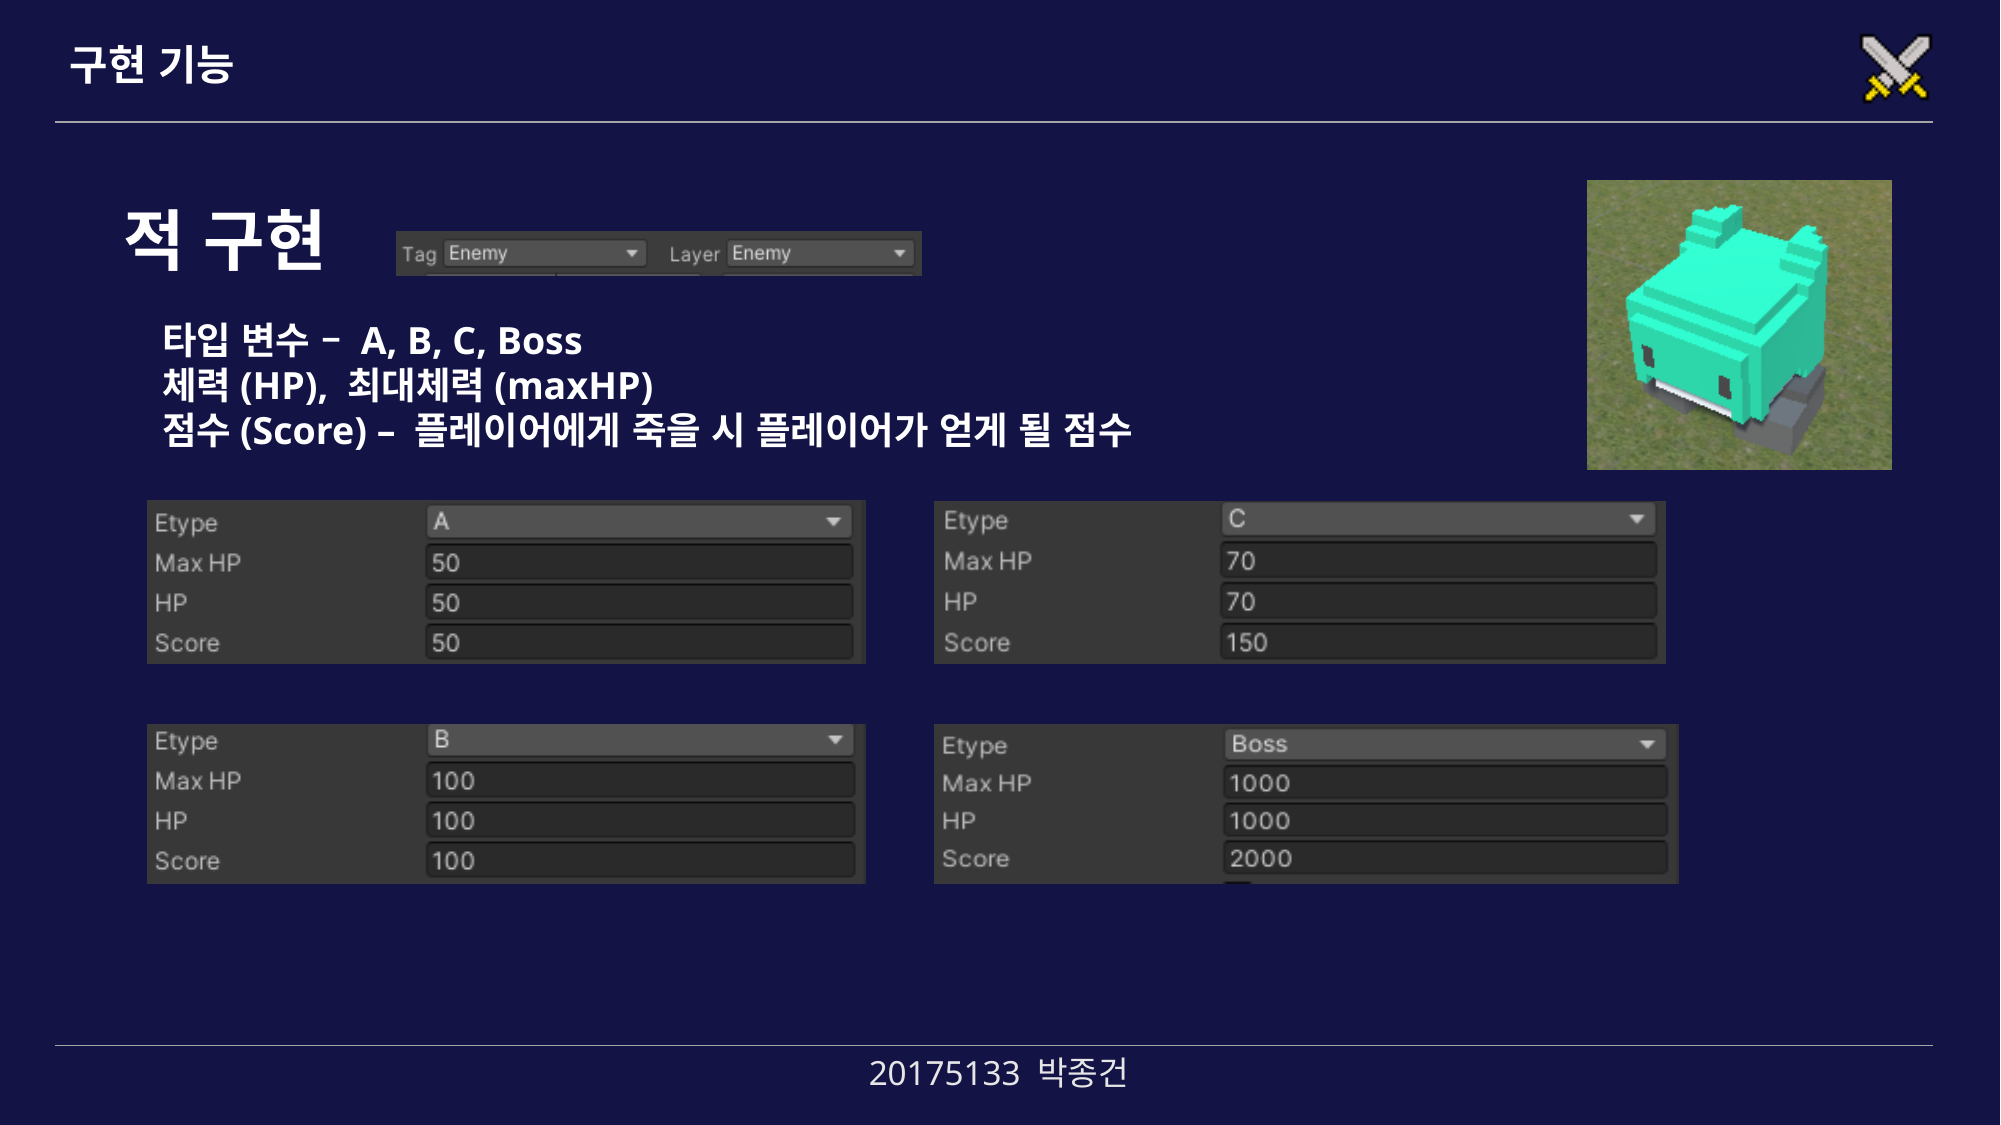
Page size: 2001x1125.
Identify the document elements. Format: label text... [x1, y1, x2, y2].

text_box 적 구현 [108, 191, 1147, 287]
text_box 구현 기능 [55, 31, 1787, 96]
picture [1587, 180, 1892, 470]
picture [1849, 23, 1945, 119]
picture [396, 231, 922, 276]
text_box 20175133 박종건 [853, 1049, 1147, 1125]
picture [934, 724, 1679, 884]
picture [934, 501, 1666, 664]
picture [147, 500, 866, 664]
text_box 타입 변수 – A, B, C, Boss 체력(HP), 최대체력(maxHP) 점수(Score) – 플레이어에게 죽을 시 플레이어가 얻게 될 점수 [147, 310, 1587, 460]
picture [147, 724, 866, 884]
